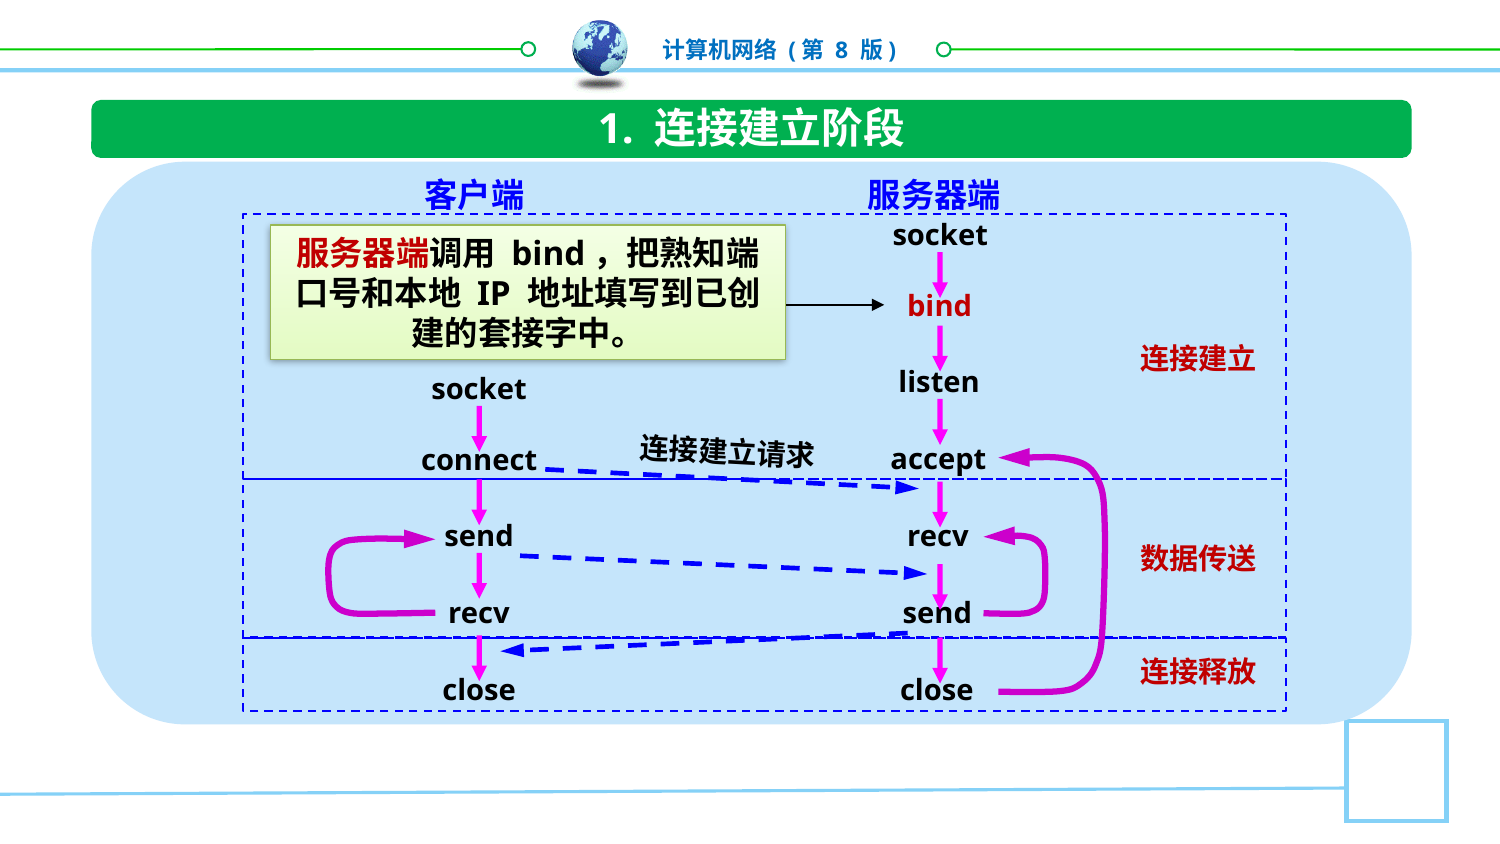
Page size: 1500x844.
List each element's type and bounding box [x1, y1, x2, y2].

picture [570, 18, 629, 94]
text_box [89, 94, 1414, 727]
